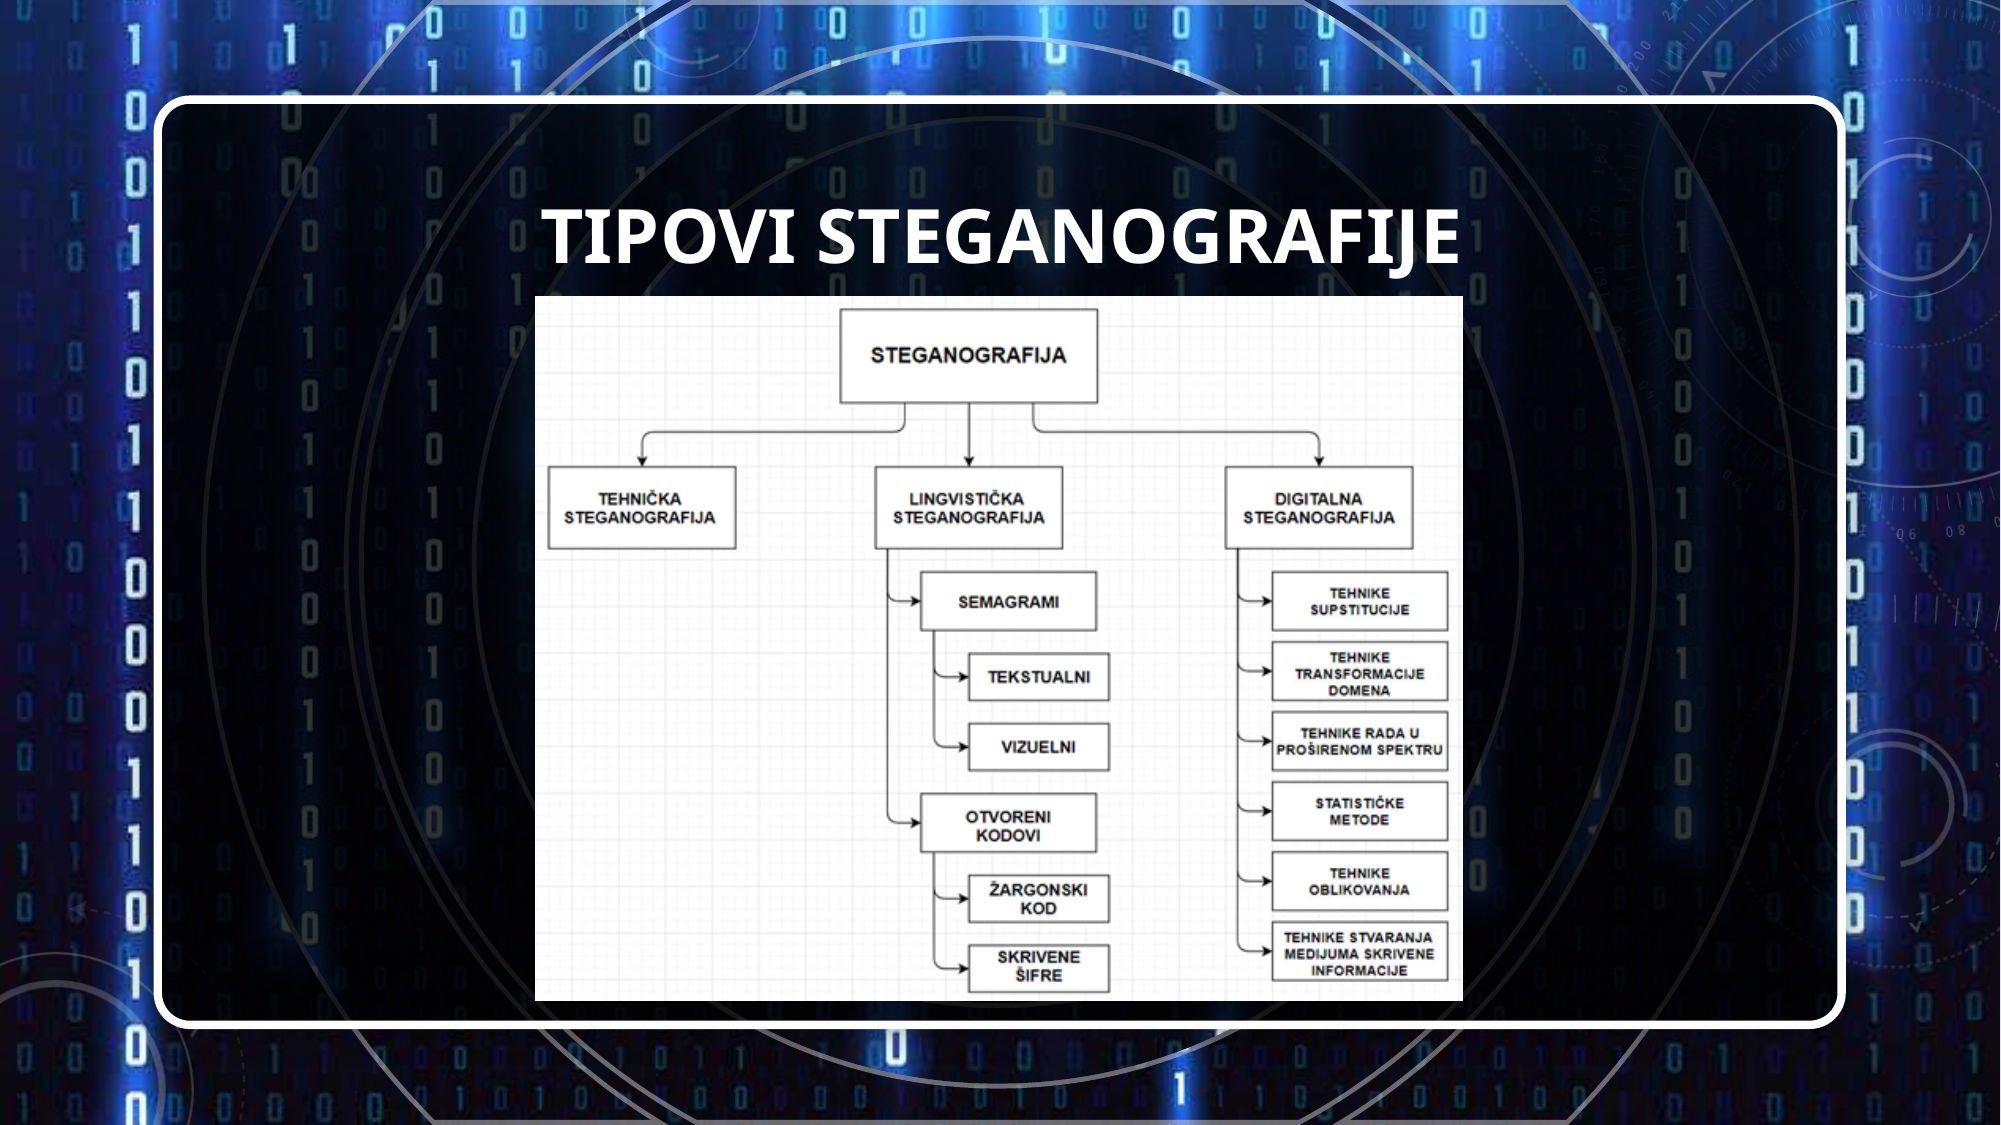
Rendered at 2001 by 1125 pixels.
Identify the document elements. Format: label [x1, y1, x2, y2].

picture [0, 0, 2001, 1125]
list [535, 296, 1463, 1001]
